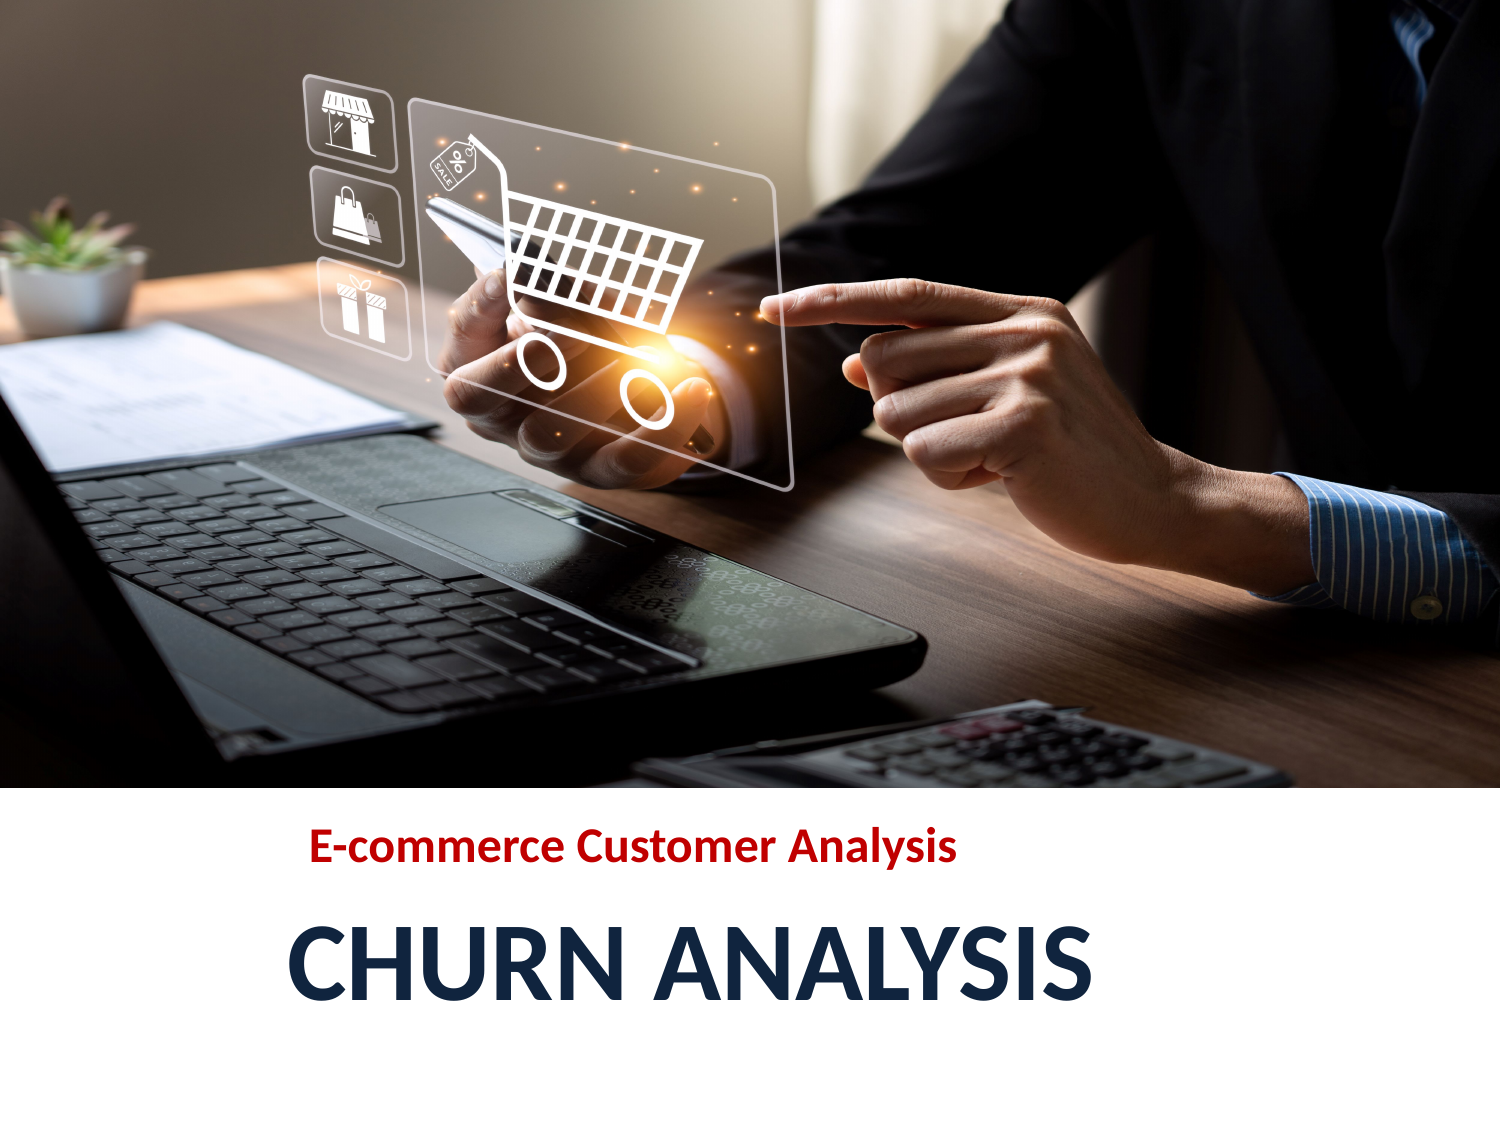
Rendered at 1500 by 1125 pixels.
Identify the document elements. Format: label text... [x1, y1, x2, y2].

picture [0, 0, 1500, 788]
list CHURN ANALYSIS [272, 880, 1194, 1013]
title E-commerce Customer Analysis [294, 797, 1194, 880]
